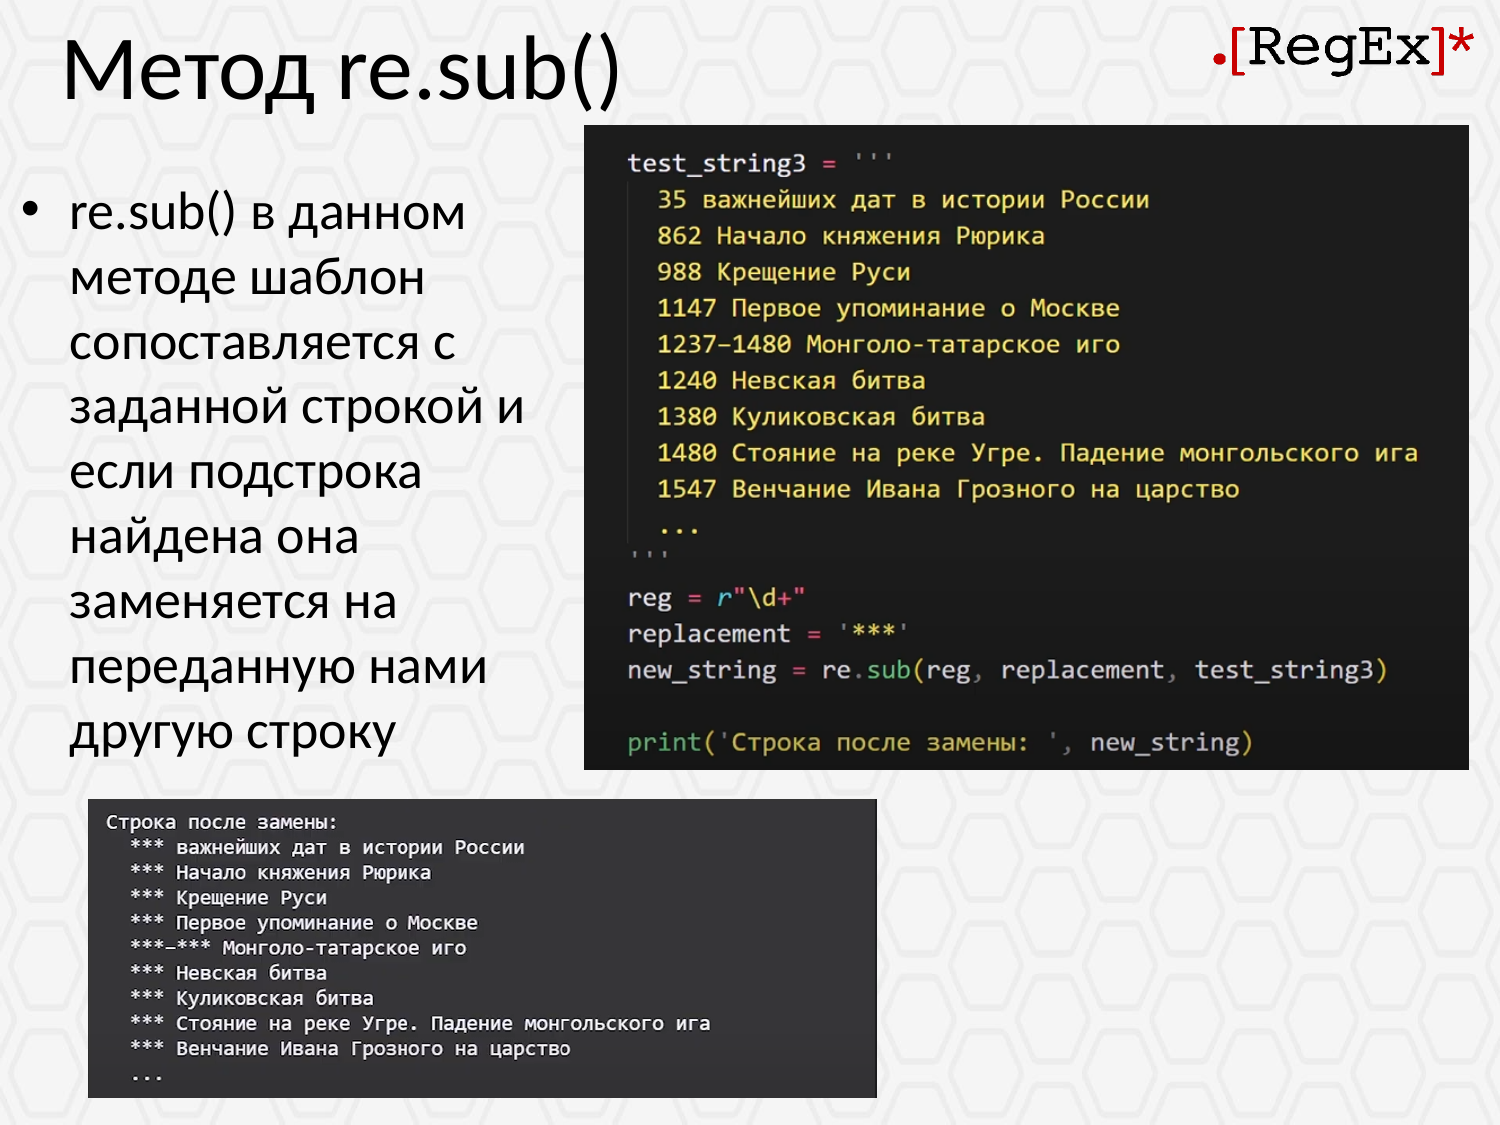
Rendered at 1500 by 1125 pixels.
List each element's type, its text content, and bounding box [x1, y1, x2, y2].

text_box [48, 770, 1395, 839]
text_box re.sub() в данном методе шаблон сопоставляется с заданной строкой и если подстрока найдена она заменяется на переданную нами другую строку [5, 167, 579, 770]
picture [0, 0, 1500, 1125]
title Метод re.sub() [0, 0, 703, 157]
